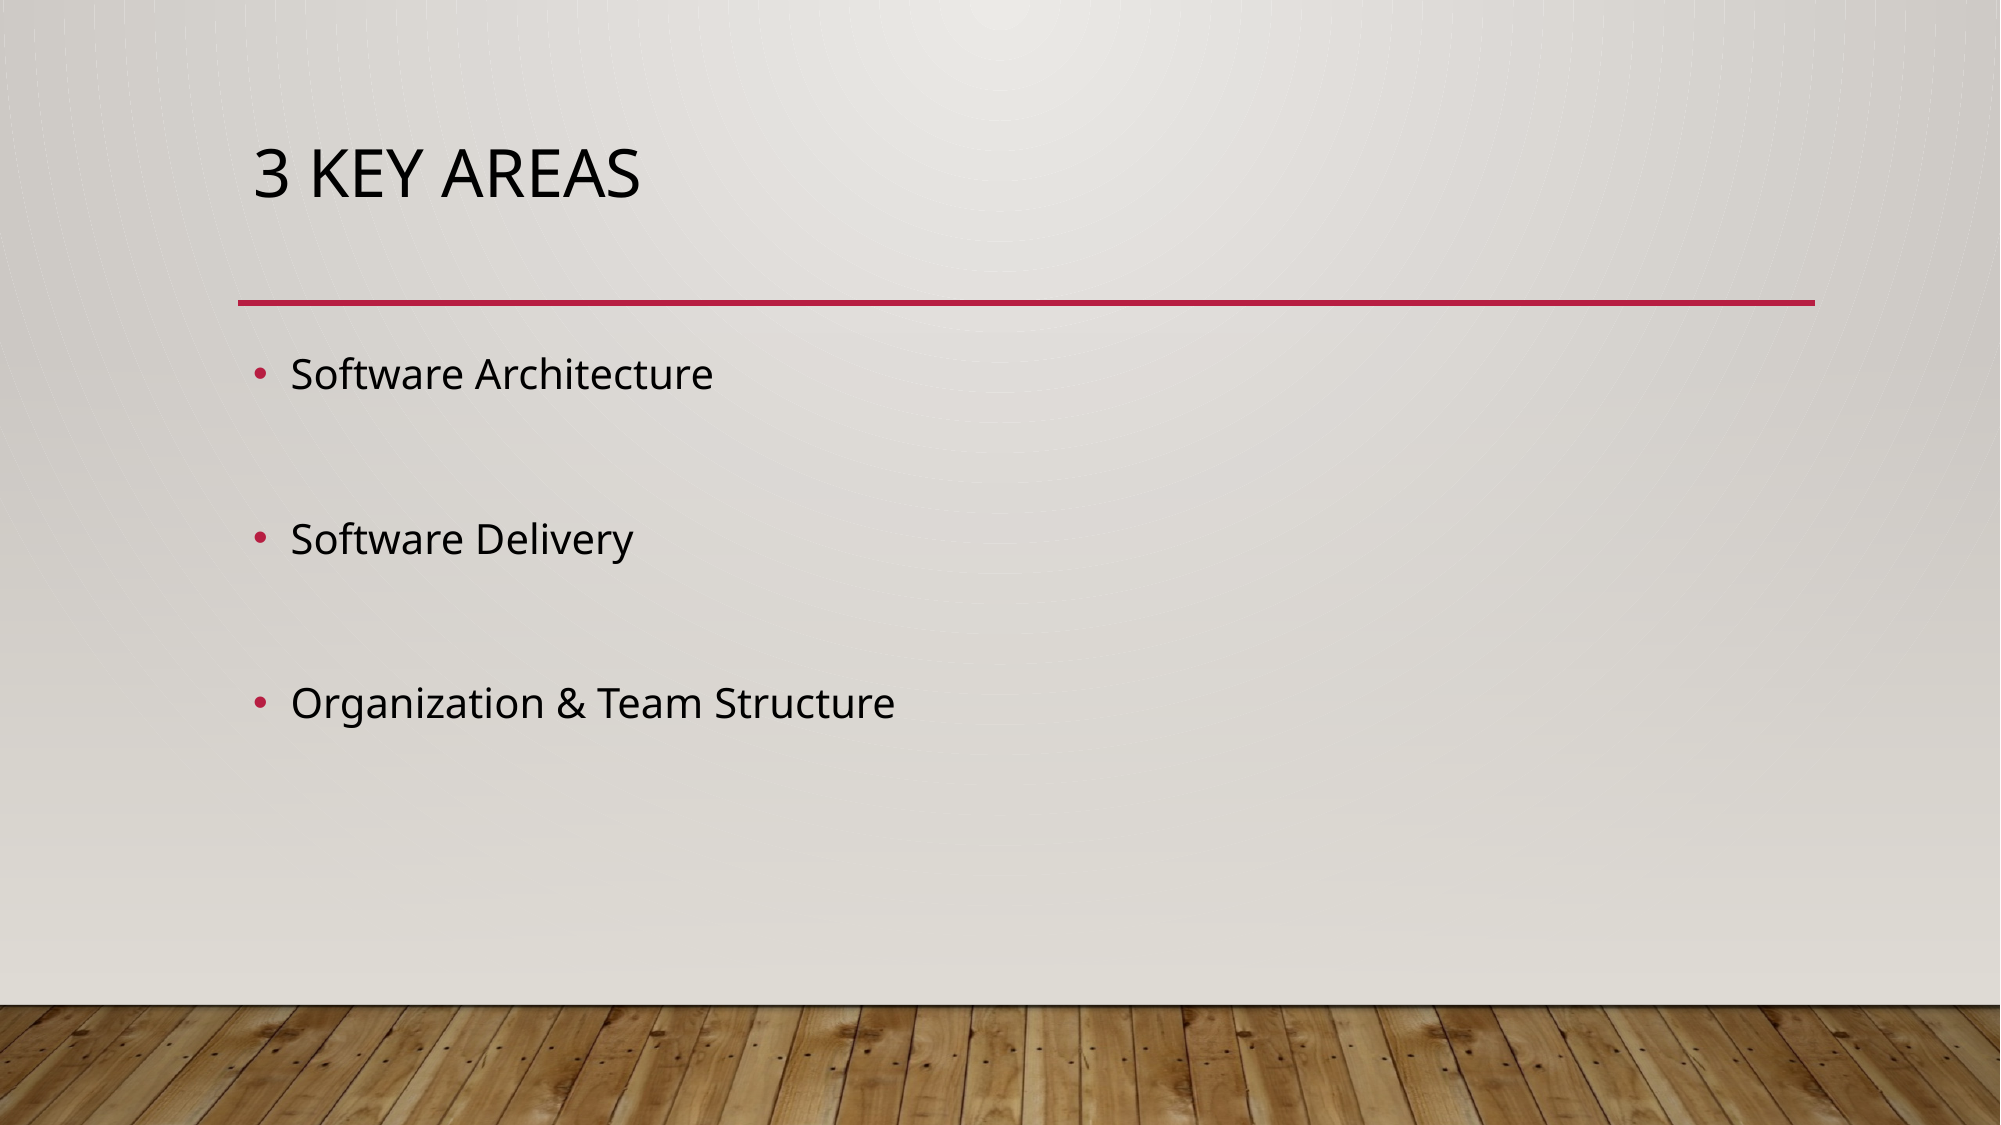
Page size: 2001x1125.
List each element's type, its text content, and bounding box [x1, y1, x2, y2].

picture [0, 1005, 2000, 1125]
list Software Architecture Software Delivery Organization & Team Structure [238, 330, 1814, 897]
title 3 Key Areas [238, 131, 1814, 305]
